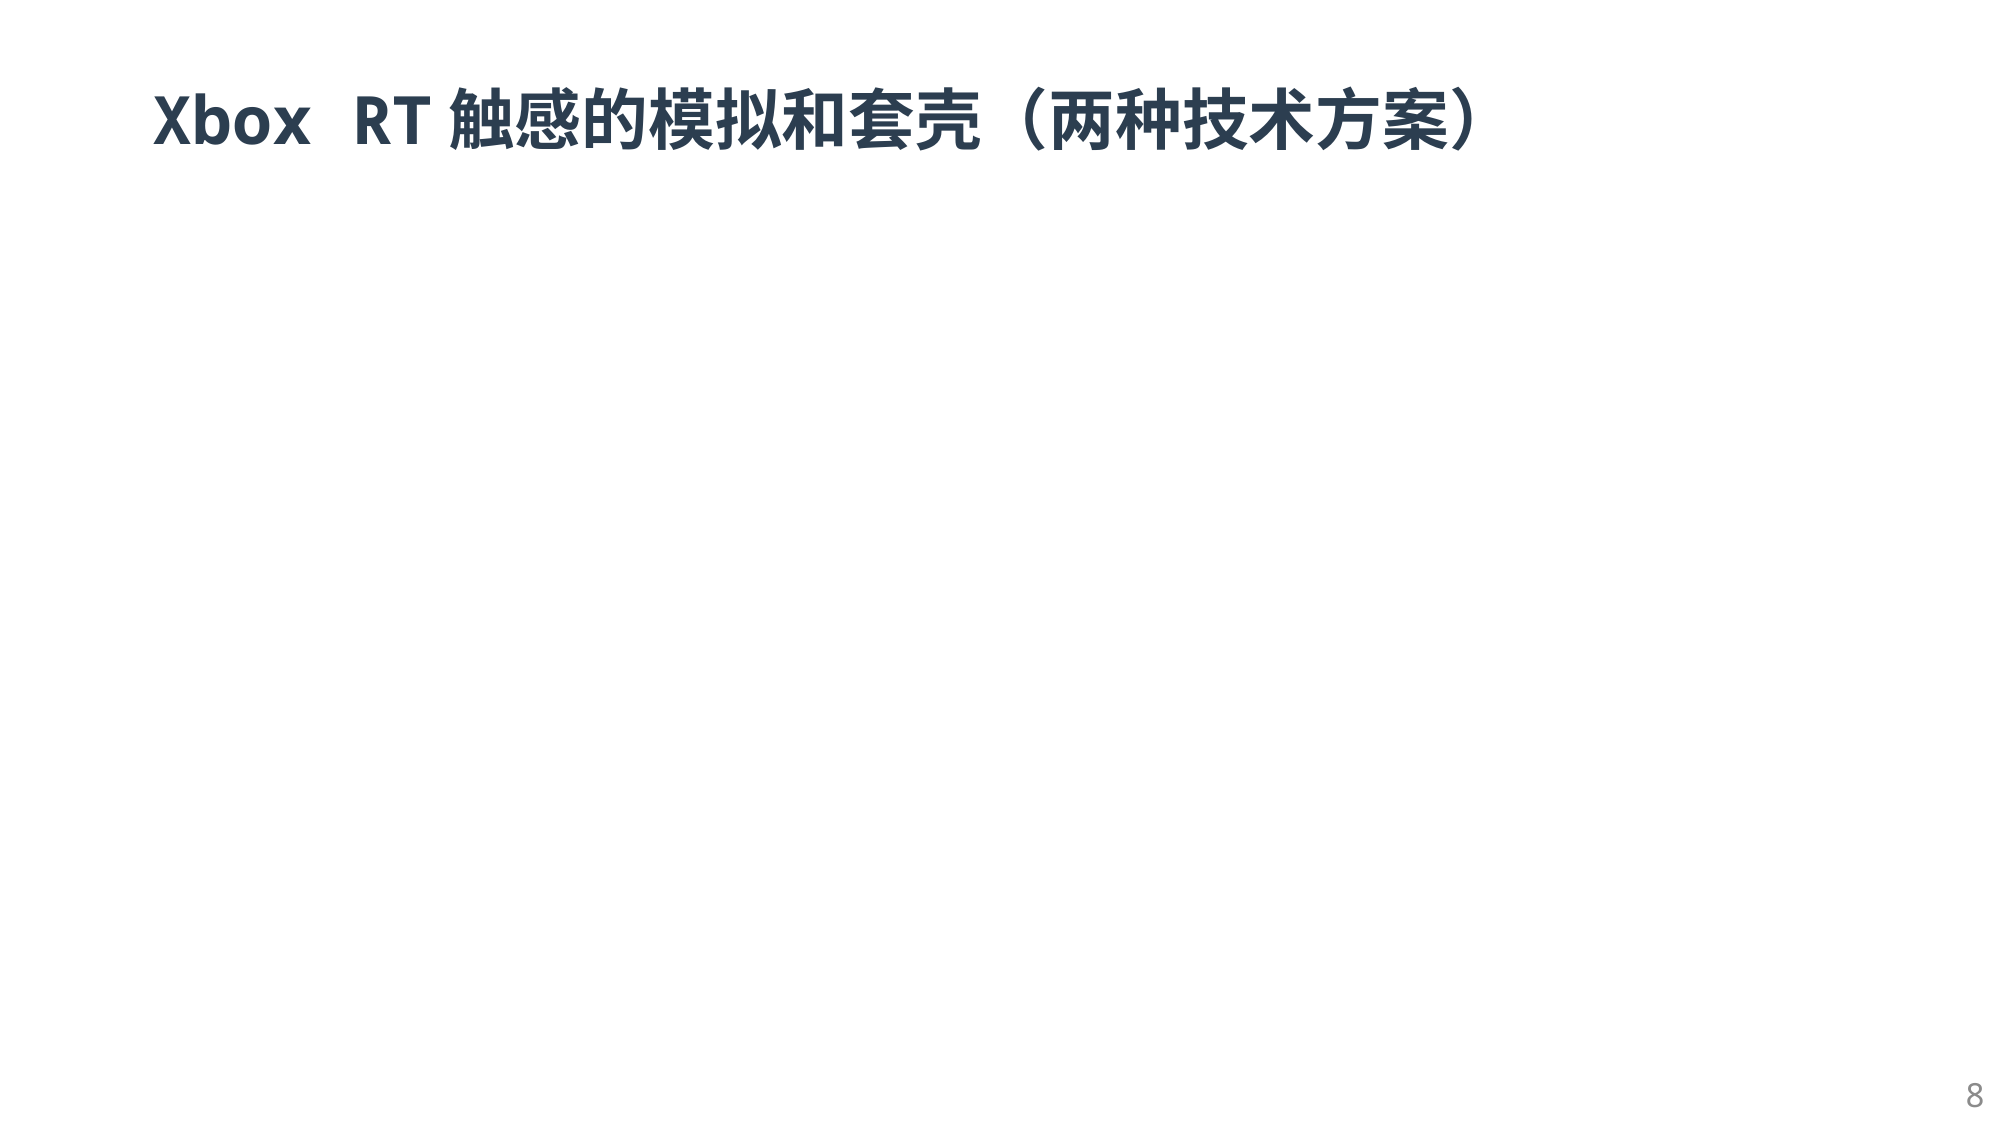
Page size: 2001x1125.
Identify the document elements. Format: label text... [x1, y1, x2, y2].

slide_number 8 [1929, 1069, 2000, 1125]
title Xbox RT触感的模拟和套壳（两种技术方案） [137, 79, 1982, 195]
